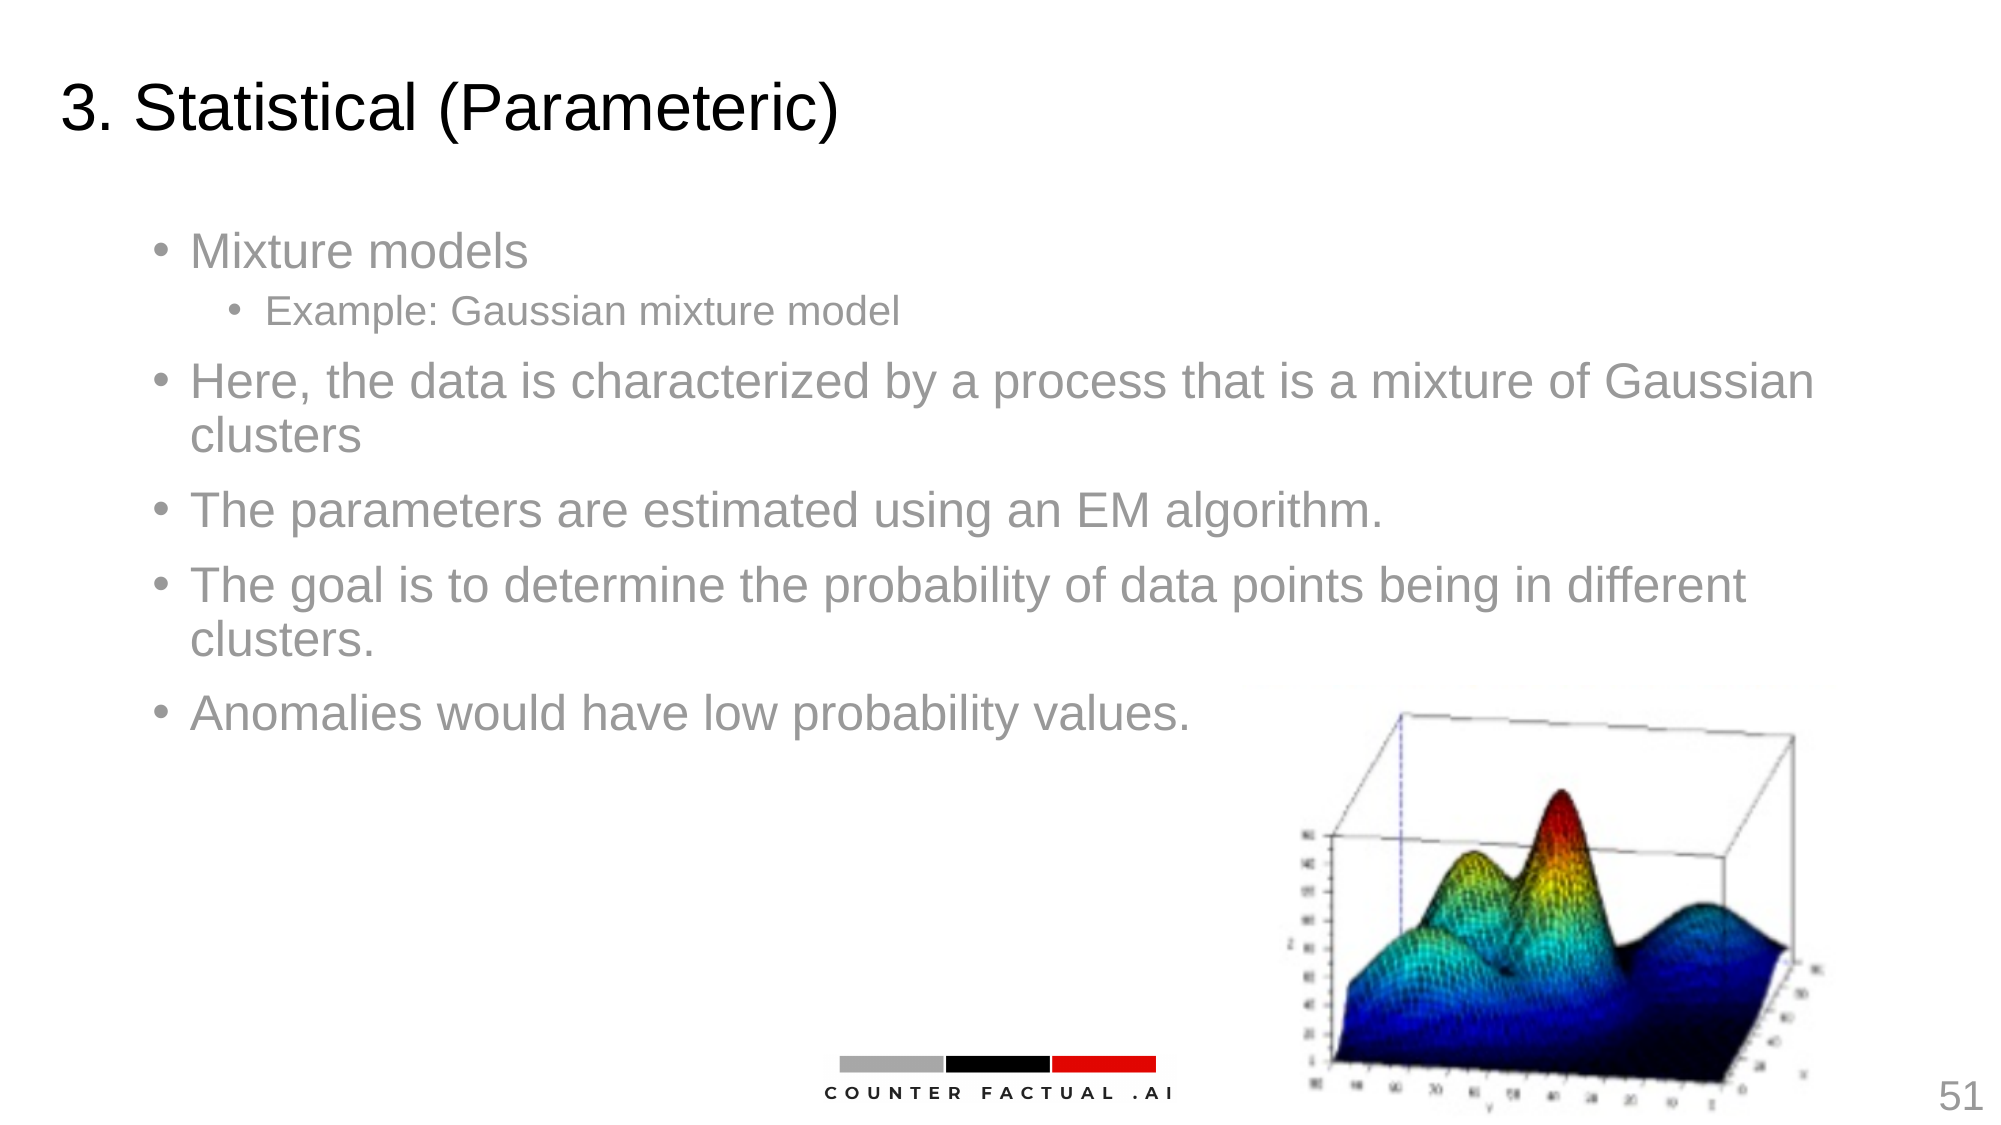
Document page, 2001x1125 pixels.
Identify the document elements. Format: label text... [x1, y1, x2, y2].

picture [823, 1054, 1177, 1103]
title 3. Statistical (Parameteric) [0, 0, 2000, 218]
picture [1242, 685, 1859, 1125]
list Mixture models Example: Gaussian mixture model Here, the data is characterized by a process that is a mixture of Gaussian clusters The parameters are estimated using an EM algorithm. The goal is to determine the probability of data points being in different clusters. Anomalies would have low probability values. [137, 217, 1863, 932]
slide_number 51 [1859, 1063, 2000, 1124]
